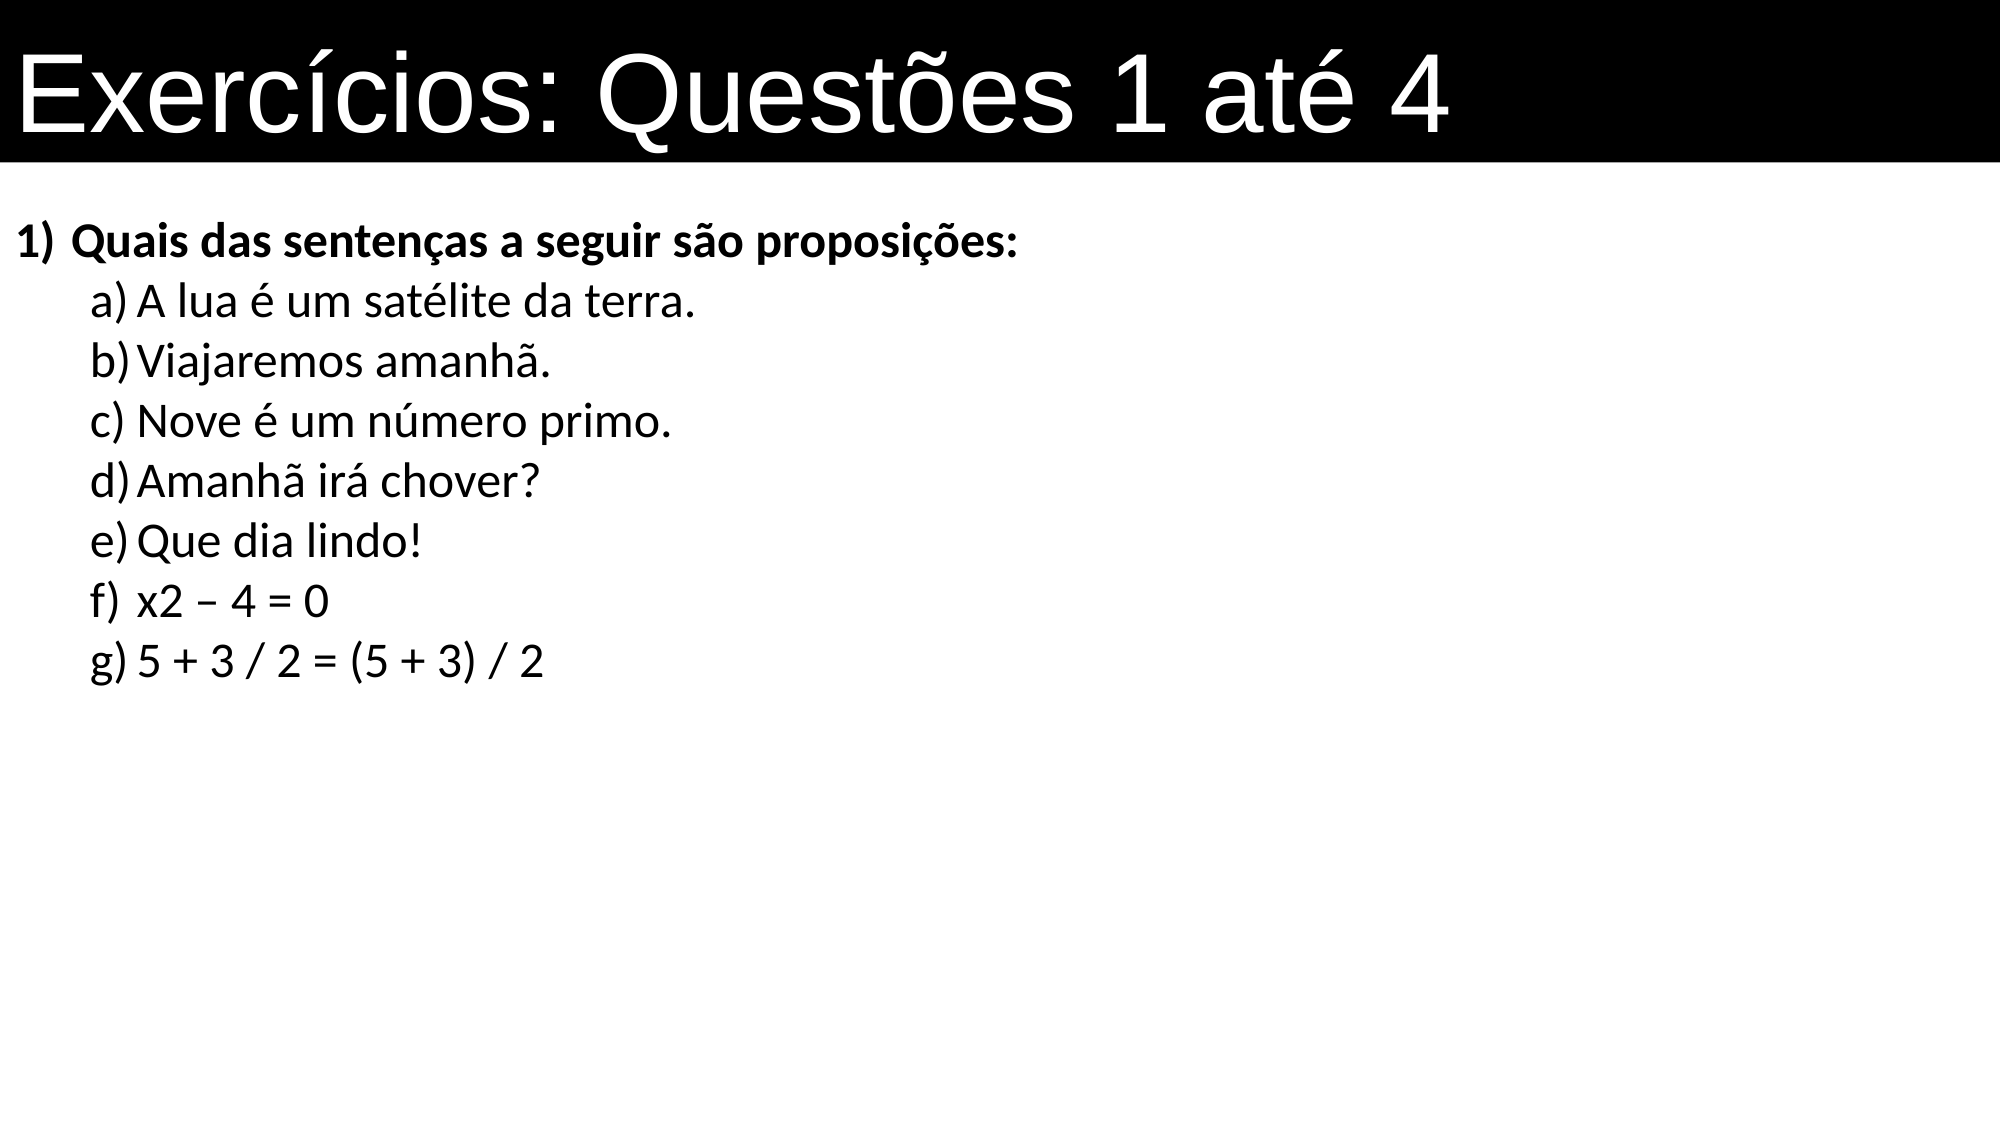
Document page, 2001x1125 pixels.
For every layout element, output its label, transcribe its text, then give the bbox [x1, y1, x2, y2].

text_box Quais das sentenças a seguir são proposições: A lua é um satélite da terra. Viajaremos amanhã. Nove é um número primo. Amanhã irá chover? Que dia lindo! x2 – 4 = 0 5 + 3 / 2 = (5 + 3) / 2 [0, 199, 2000, 1010]
text_box Exercícios: Questões 1 até 4 [0, 0, 2000, 163]
